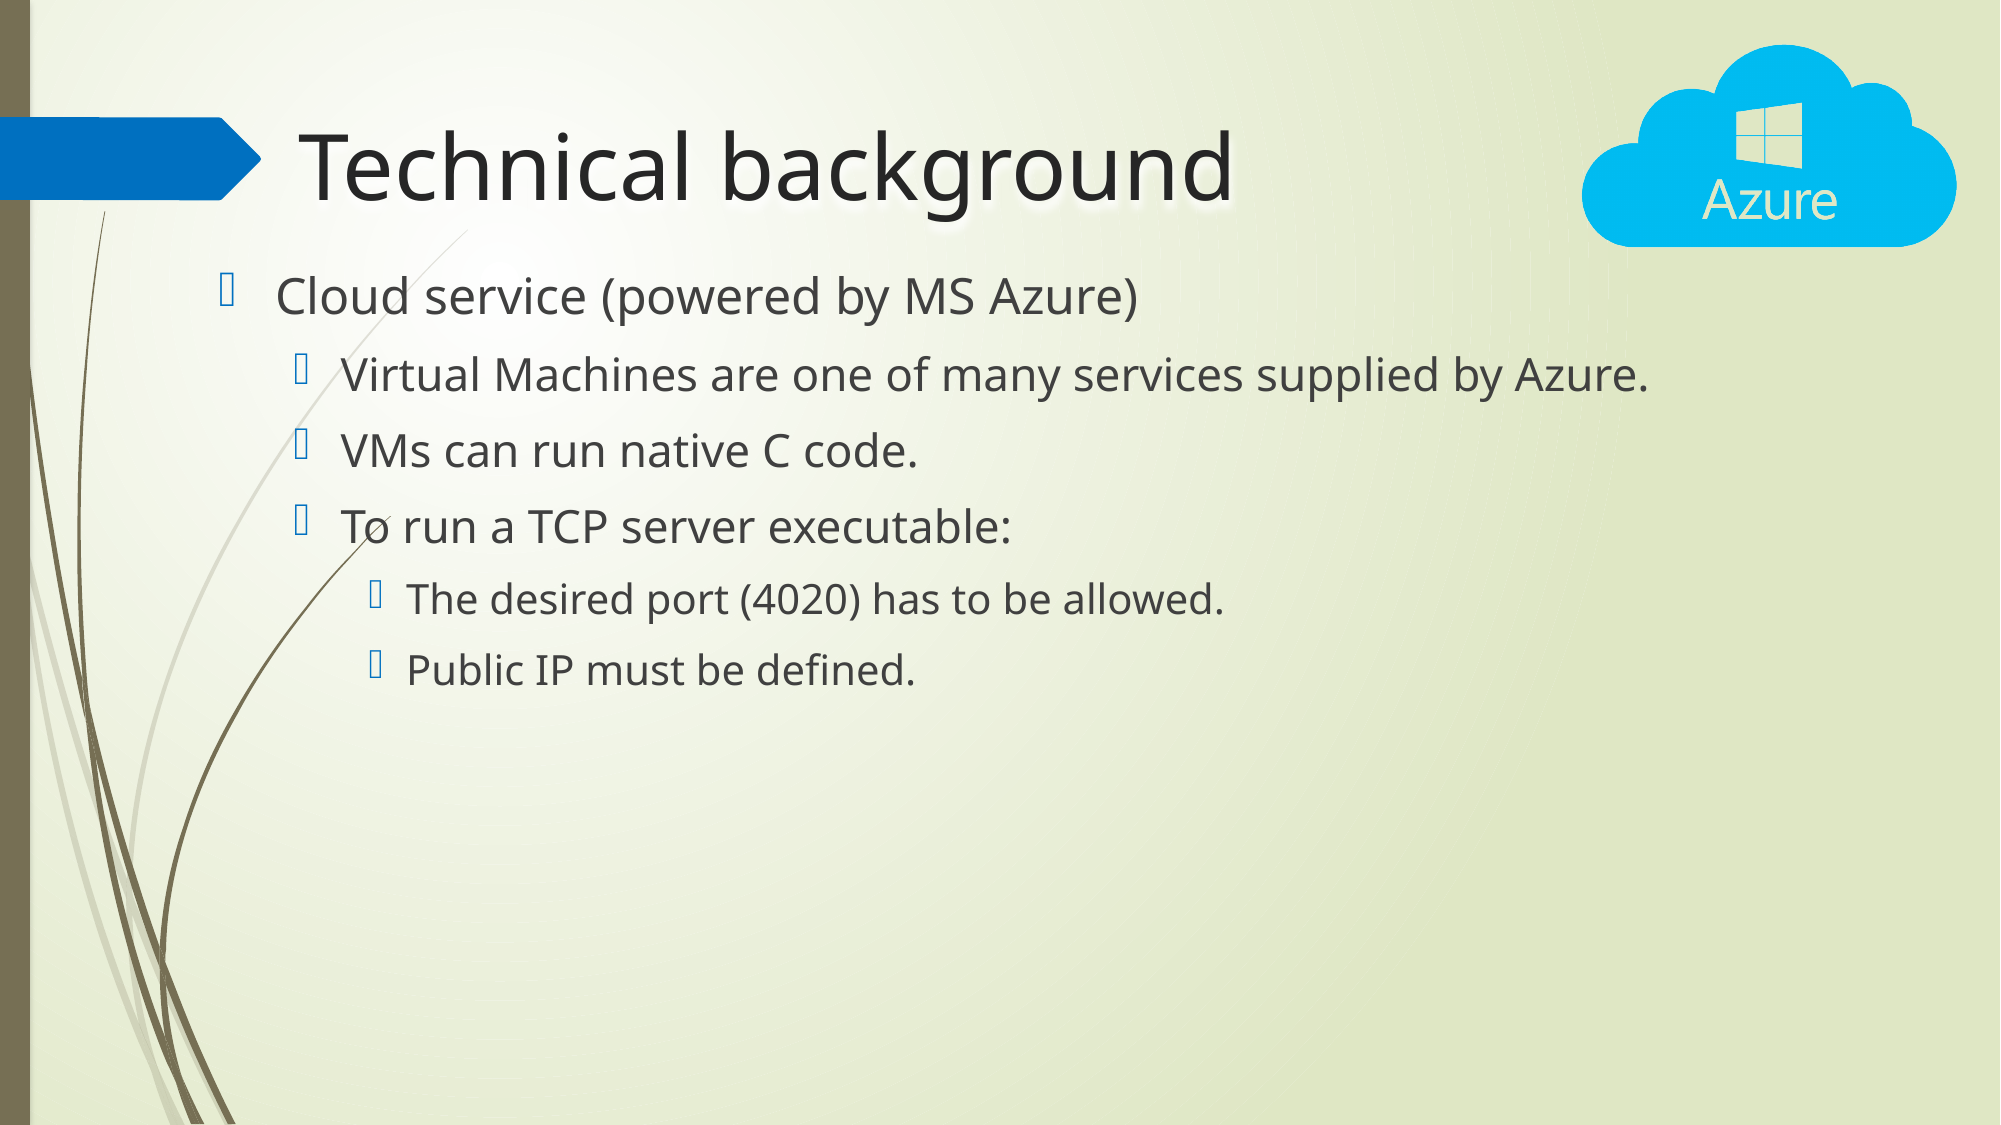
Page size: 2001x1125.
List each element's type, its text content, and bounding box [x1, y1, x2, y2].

title Technical background [283, 100, 1574, 257]
picture [1579, 40, 1959, 258]
text_box Cloud service (powered by MS Azure) Virtual Machines are one of many services supplied by Azure. VMs can run native C code. To run a TCP server executable: The desired port (4020) has to be allowed. Public IP must be defined. [203, 257, 1888, 970]
